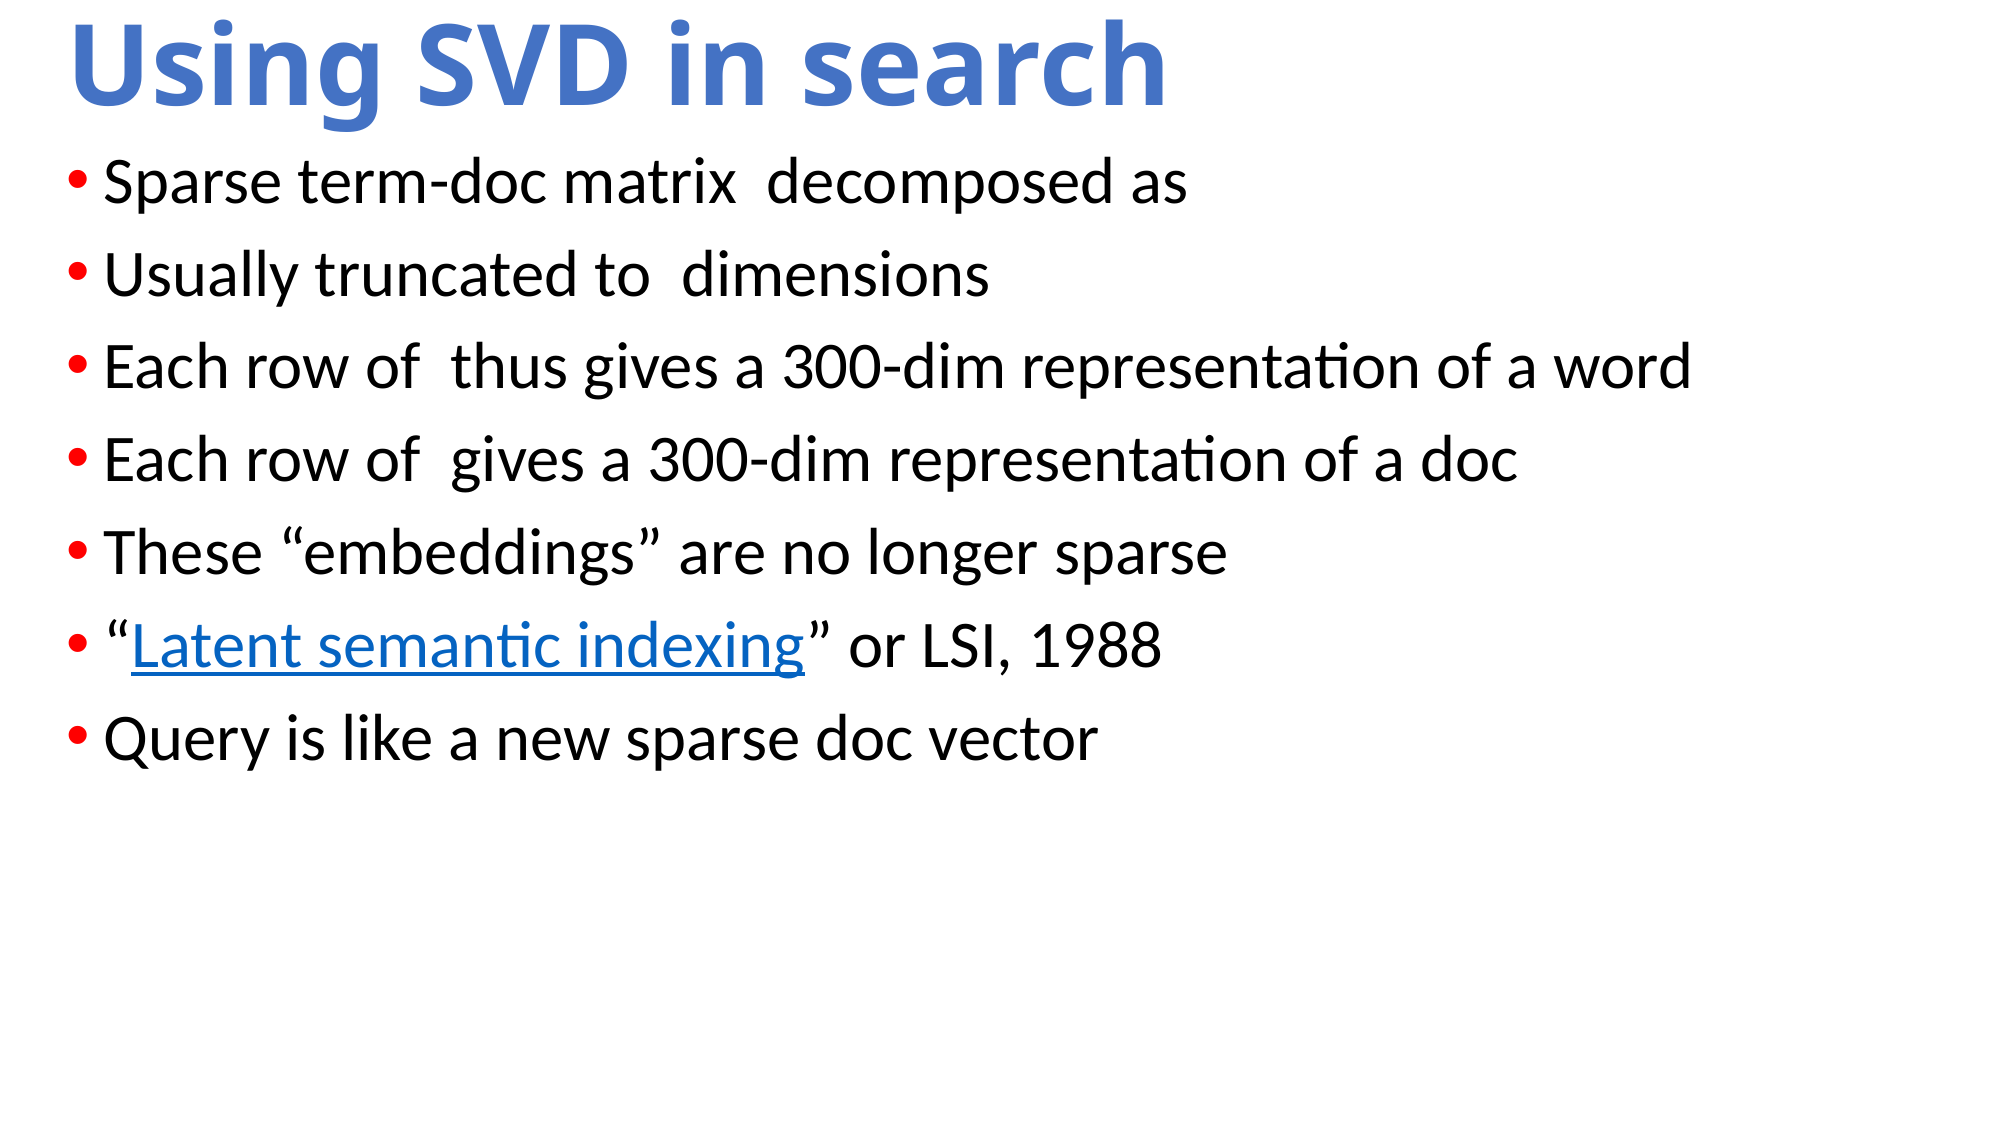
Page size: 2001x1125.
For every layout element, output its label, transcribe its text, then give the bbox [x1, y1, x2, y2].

title Using SVD in search [50, 0, 1949, 139]
